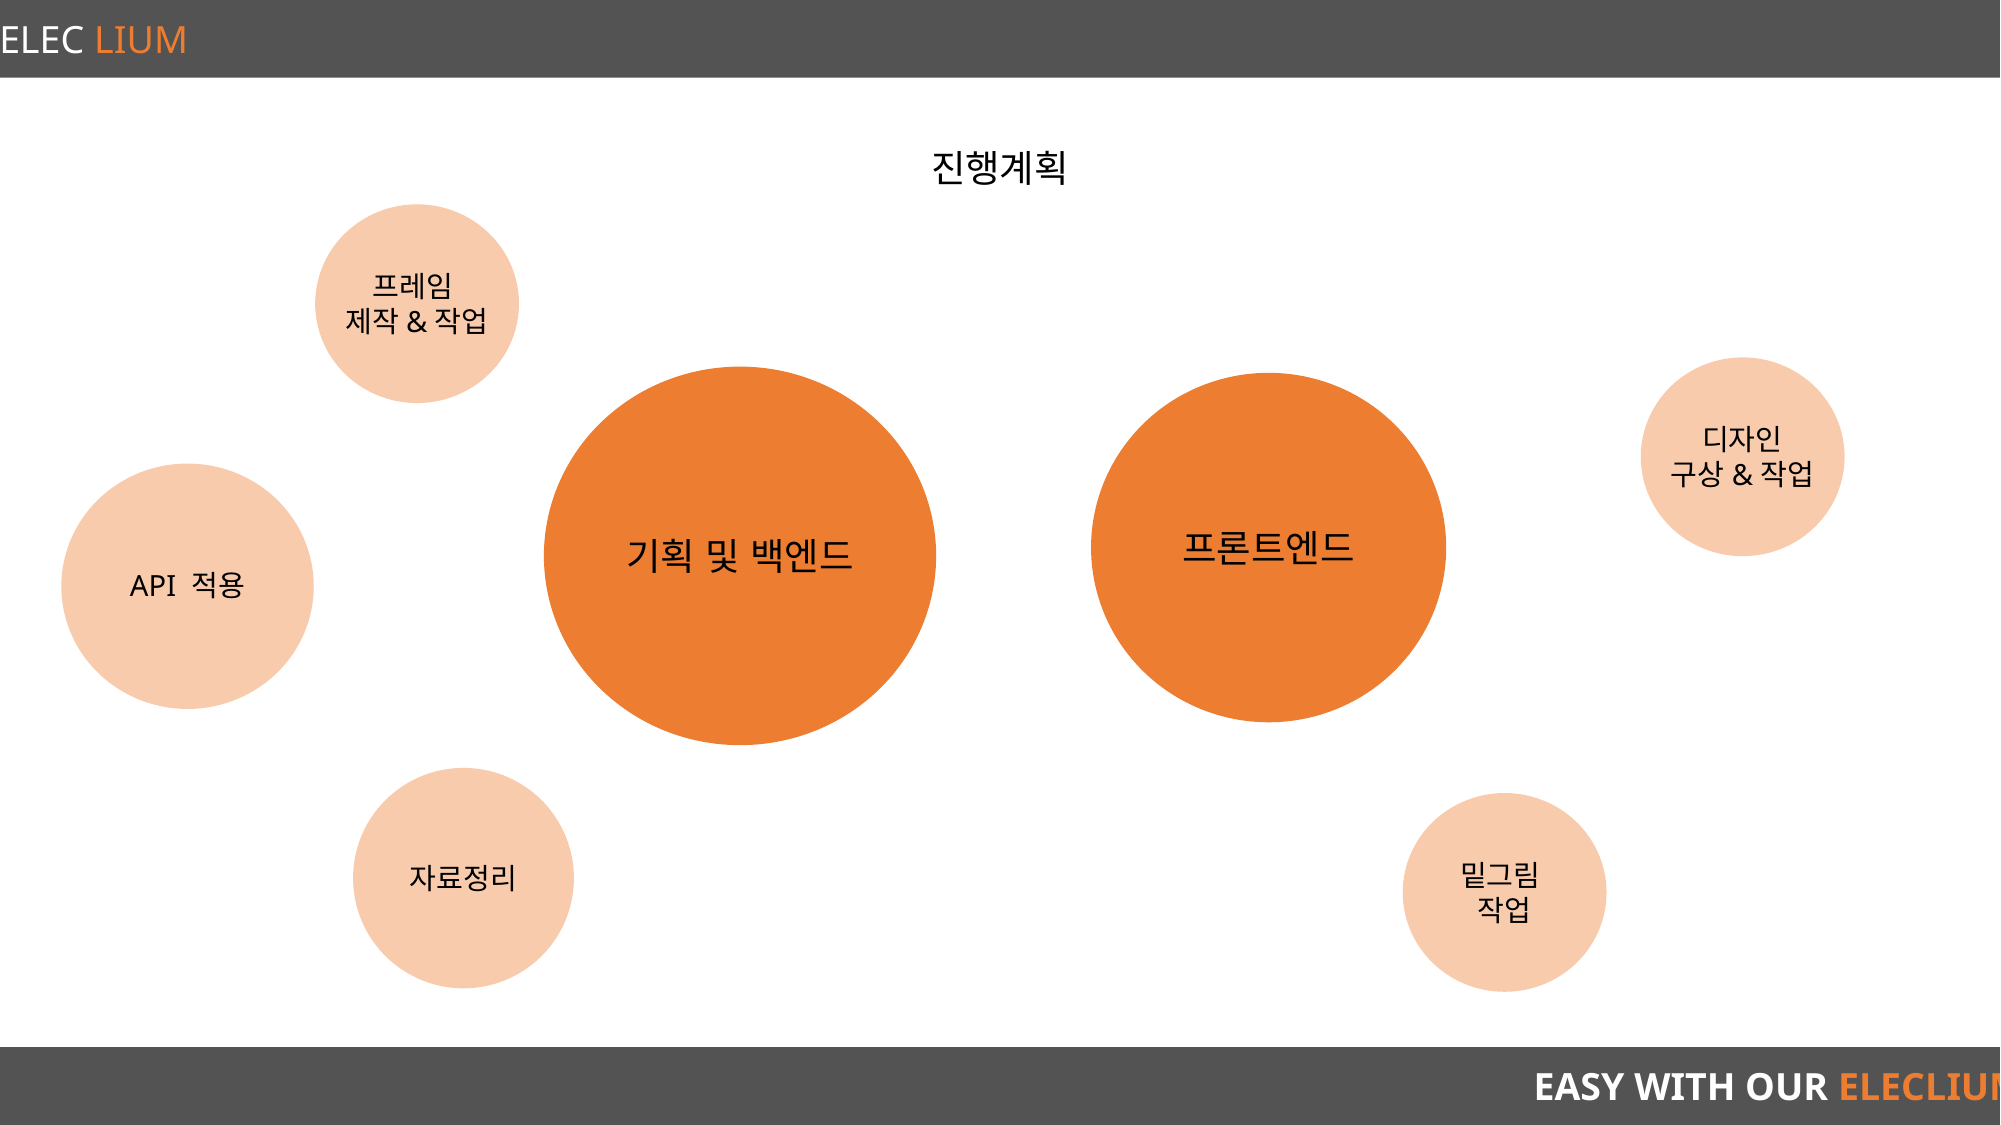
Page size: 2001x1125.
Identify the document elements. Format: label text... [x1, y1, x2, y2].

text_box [315, 204, 519, 404]
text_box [543, 366, 937, 746]
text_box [61, 463, 314, 709]
text_box 진행계획 [916, 137, 1084, 198]
text_box [0, 1046, 2000, 1125]
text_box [1402, 793, 1607, 992]
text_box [353, 767, 574, 989]
text_box [0, 0, 2000, 79]
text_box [1640, 357, 1845, 557]
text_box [1091, 372, 1447, 723]
text_box EASY WITH OUR ELECLIUM [1518, 1055, 2000, 1116]
text_box ELEC LIUM [0, 8, 203, 69]
